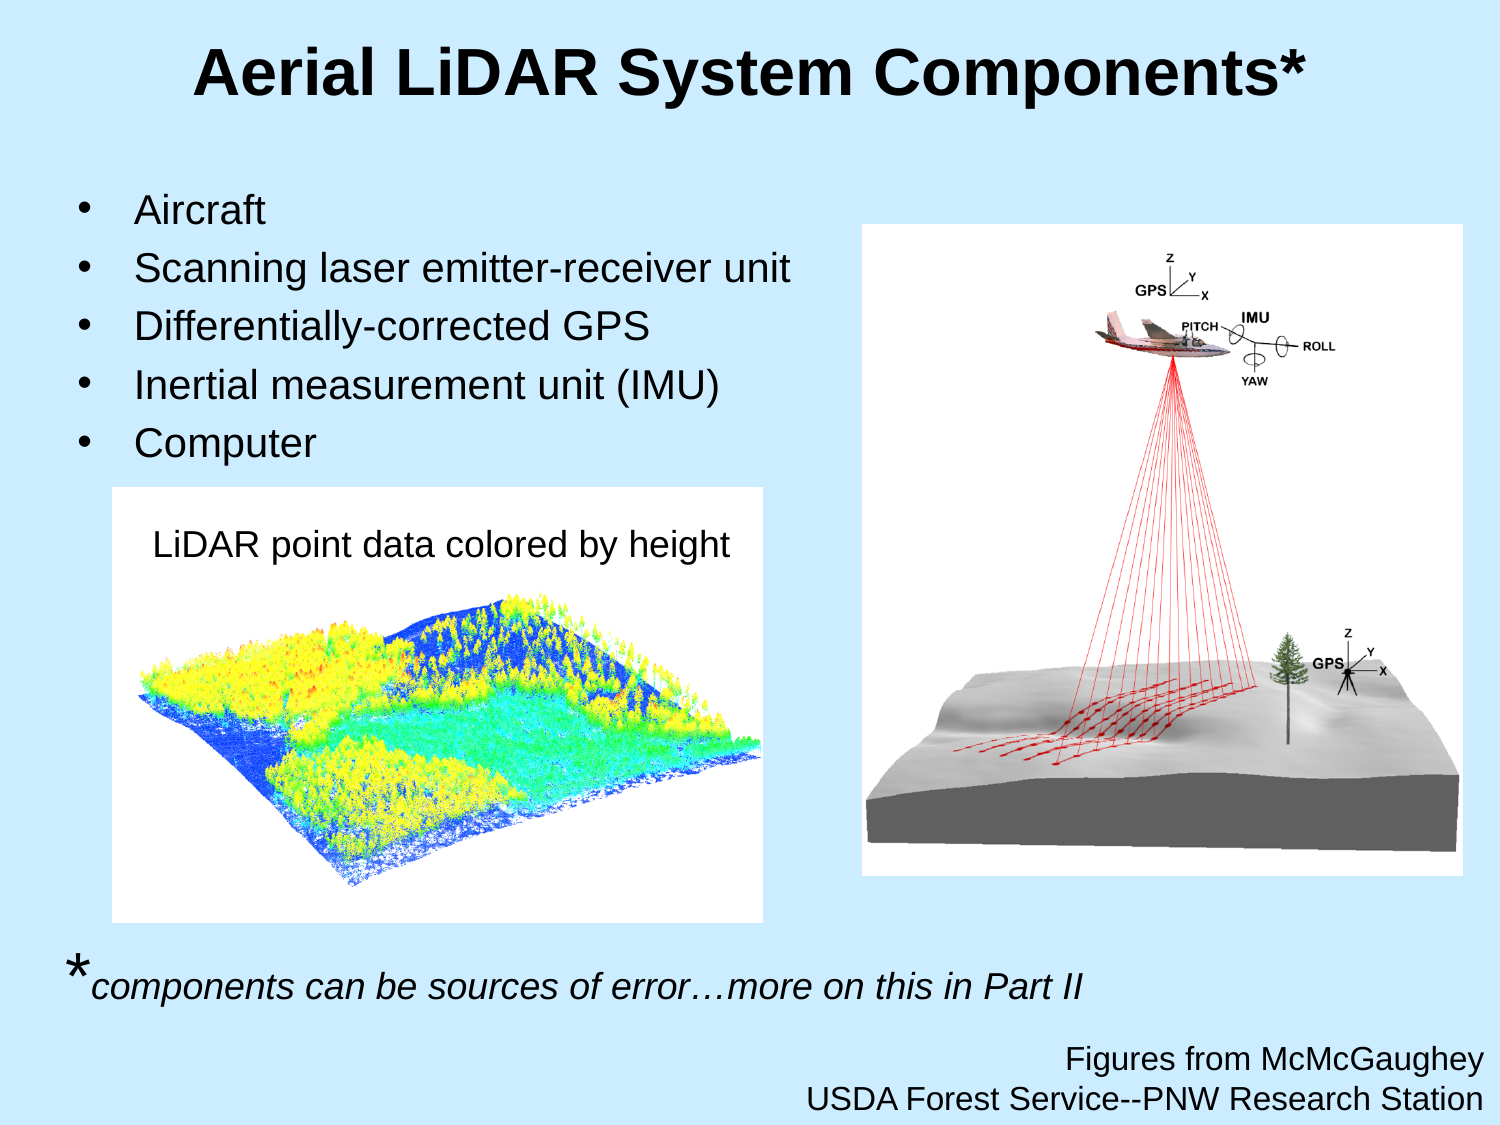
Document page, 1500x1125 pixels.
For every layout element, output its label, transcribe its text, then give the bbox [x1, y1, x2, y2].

picture [112, 487, 763, 924]
title Aerial LiDAR System Components* [75, 0, 1425, 138]
list Aircraft Scanning laser emitter-receiver unit Differentially-corrected GPS Inertial measurement unit (IMU) Computer [62, 174, 838, 918]
text_box Figures from McMcGaughey USDA Forest Service--PNW Research Station [788, 1029, 1500, 1125]
picture [862, 224, 1463, 876]
text_box *components can be sources of error…more on this in Part II [49, 924, 1100, 1020]
